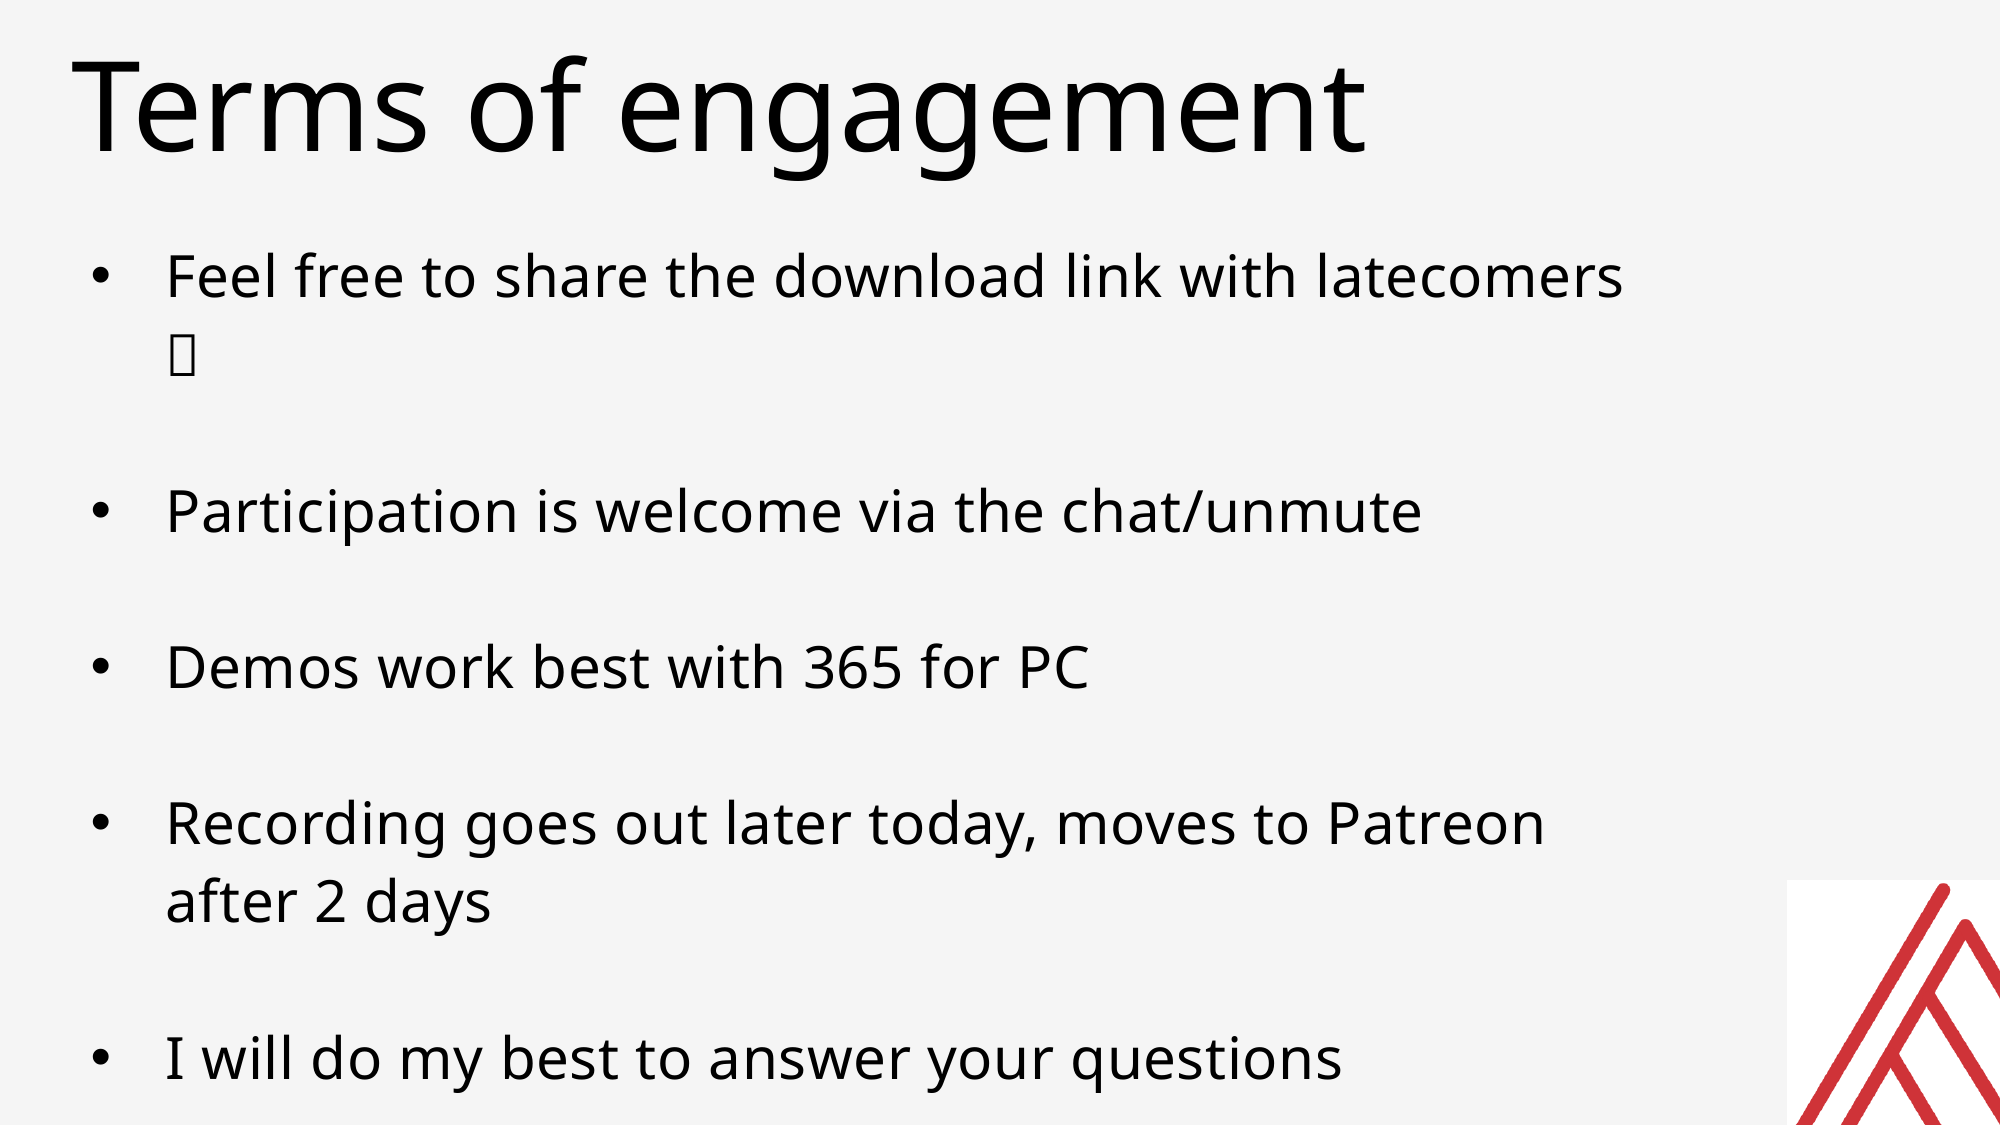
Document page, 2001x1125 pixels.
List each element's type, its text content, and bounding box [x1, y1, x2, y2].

text_box Feel free to share the download link with latecomers  Participation is welcome via the chat/unmute Demos work best with 365 for PC Recording goes out later today, moves to Patreon after 2 days I will do my best to answer your questions [75, 224, 1650, 1099]
picture [1787, 880, 2000, 1125]
text_box Terms of engagement [56, 18, 1665, 184]
